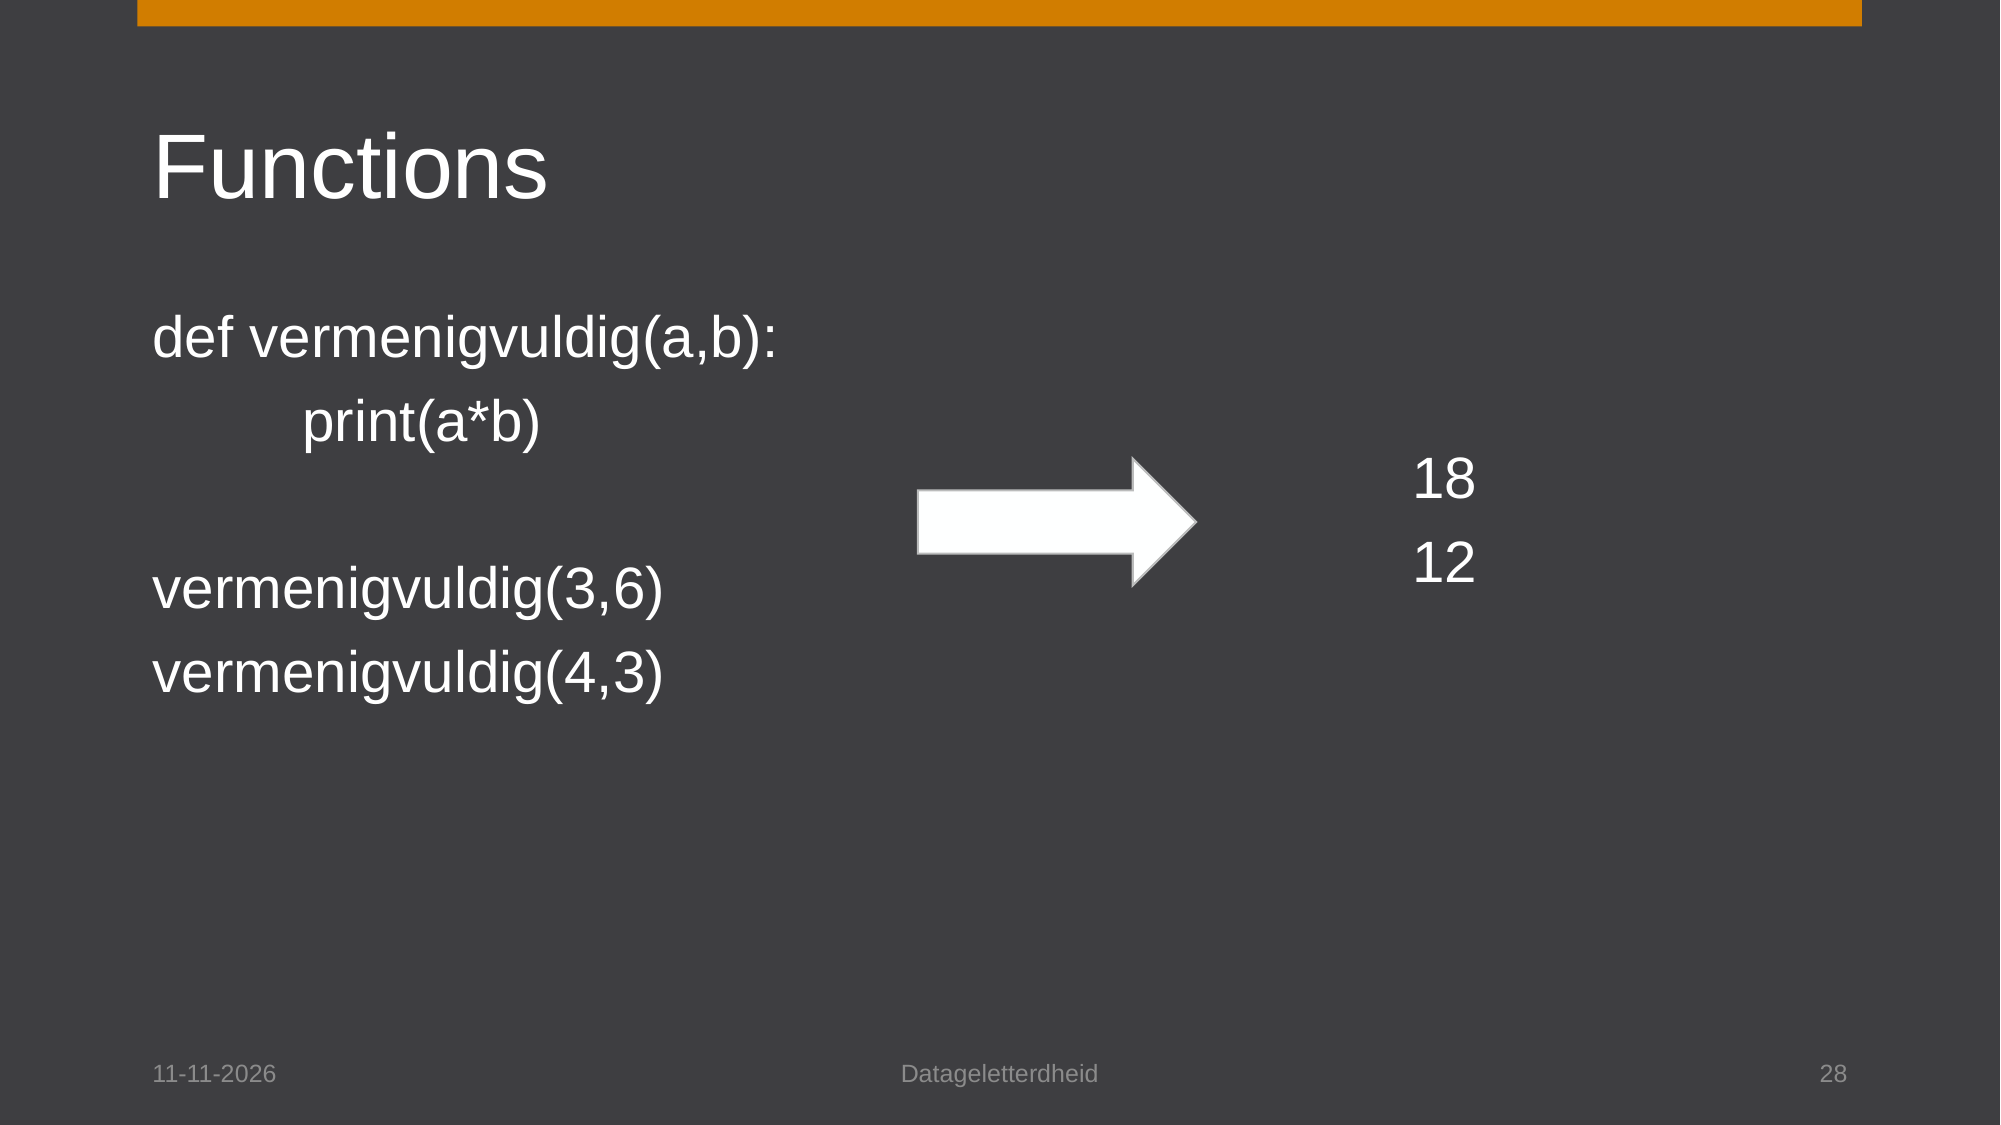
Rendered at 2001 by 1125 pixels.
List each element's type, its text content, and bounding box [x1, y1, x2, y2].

text_box 18 12 [1397, 440, 1798, 1014]
list def vermenigvuldig(a,b): print(a*b) vermenigvuldig(3,6) vermenigvuldig(4,3) [137, 299, 1863, 1014]
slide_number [137, 1042, 588, 1103]
text_box [916, 456, 1198, 588]
slide_number 28 [1412, 1042, 1863, 1103]
title Functions [137, 59, 1863, 278]
footer Datageletterdheid [662, 1042, 1338, 1103]
